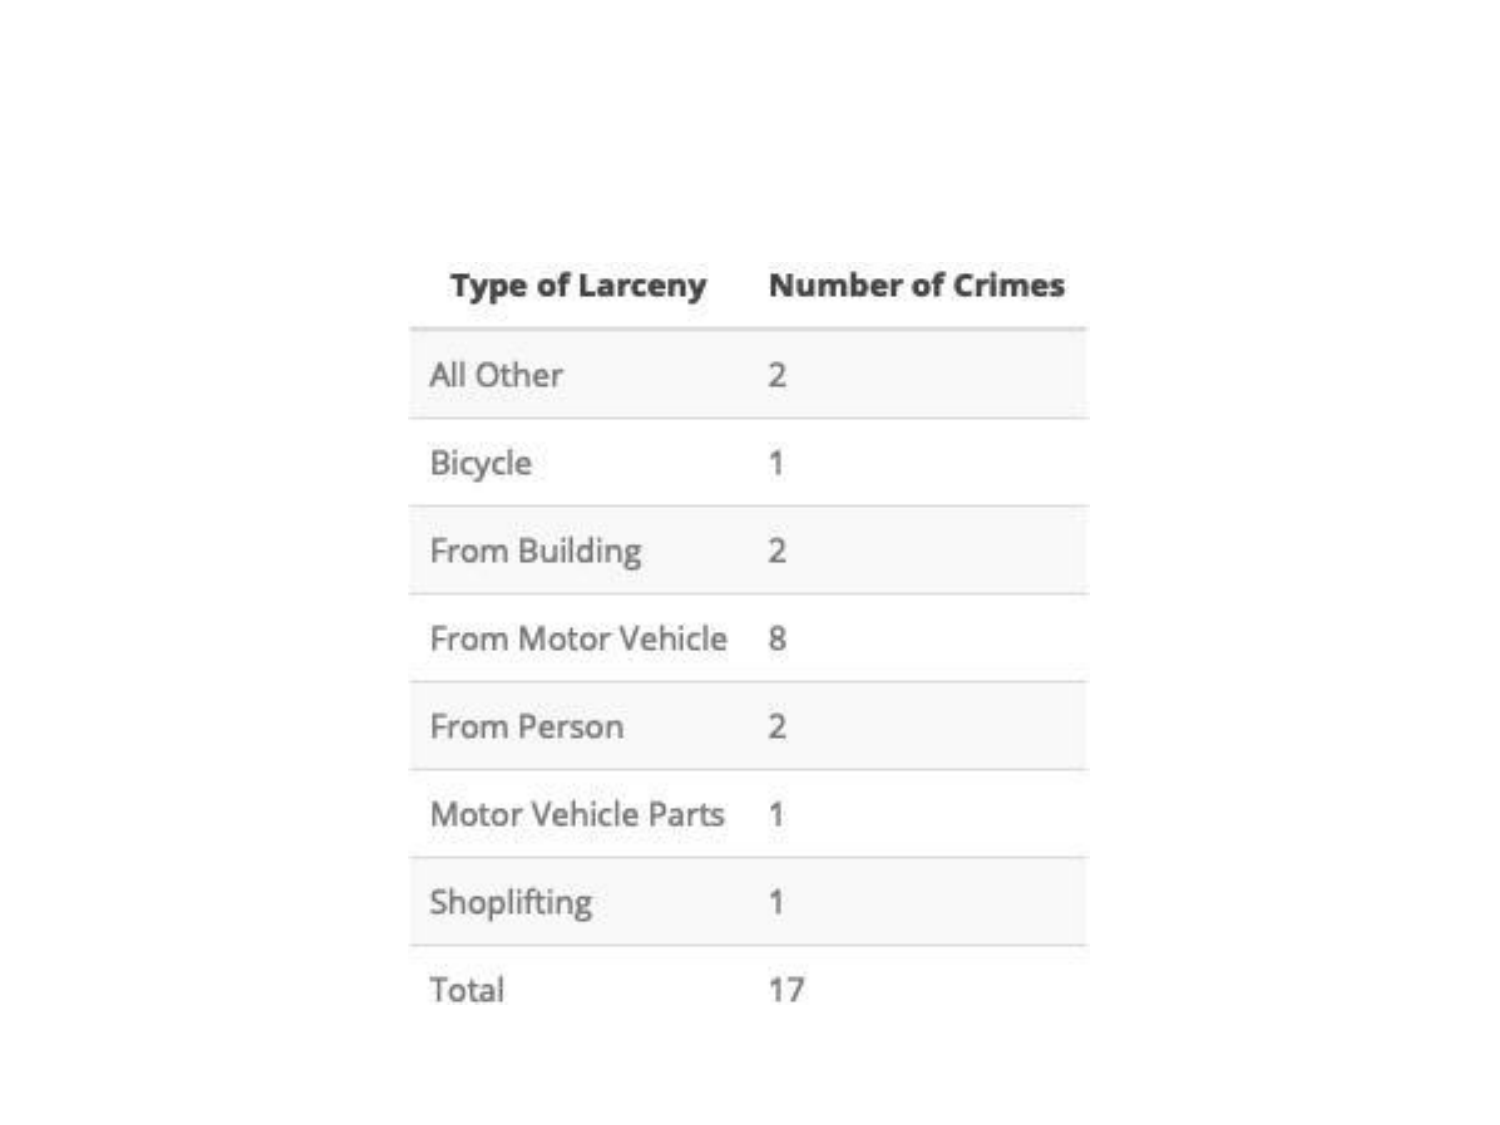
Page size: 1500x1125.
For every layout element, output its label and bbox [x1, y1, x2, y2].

picture [407, 262, 1090, 1005]
